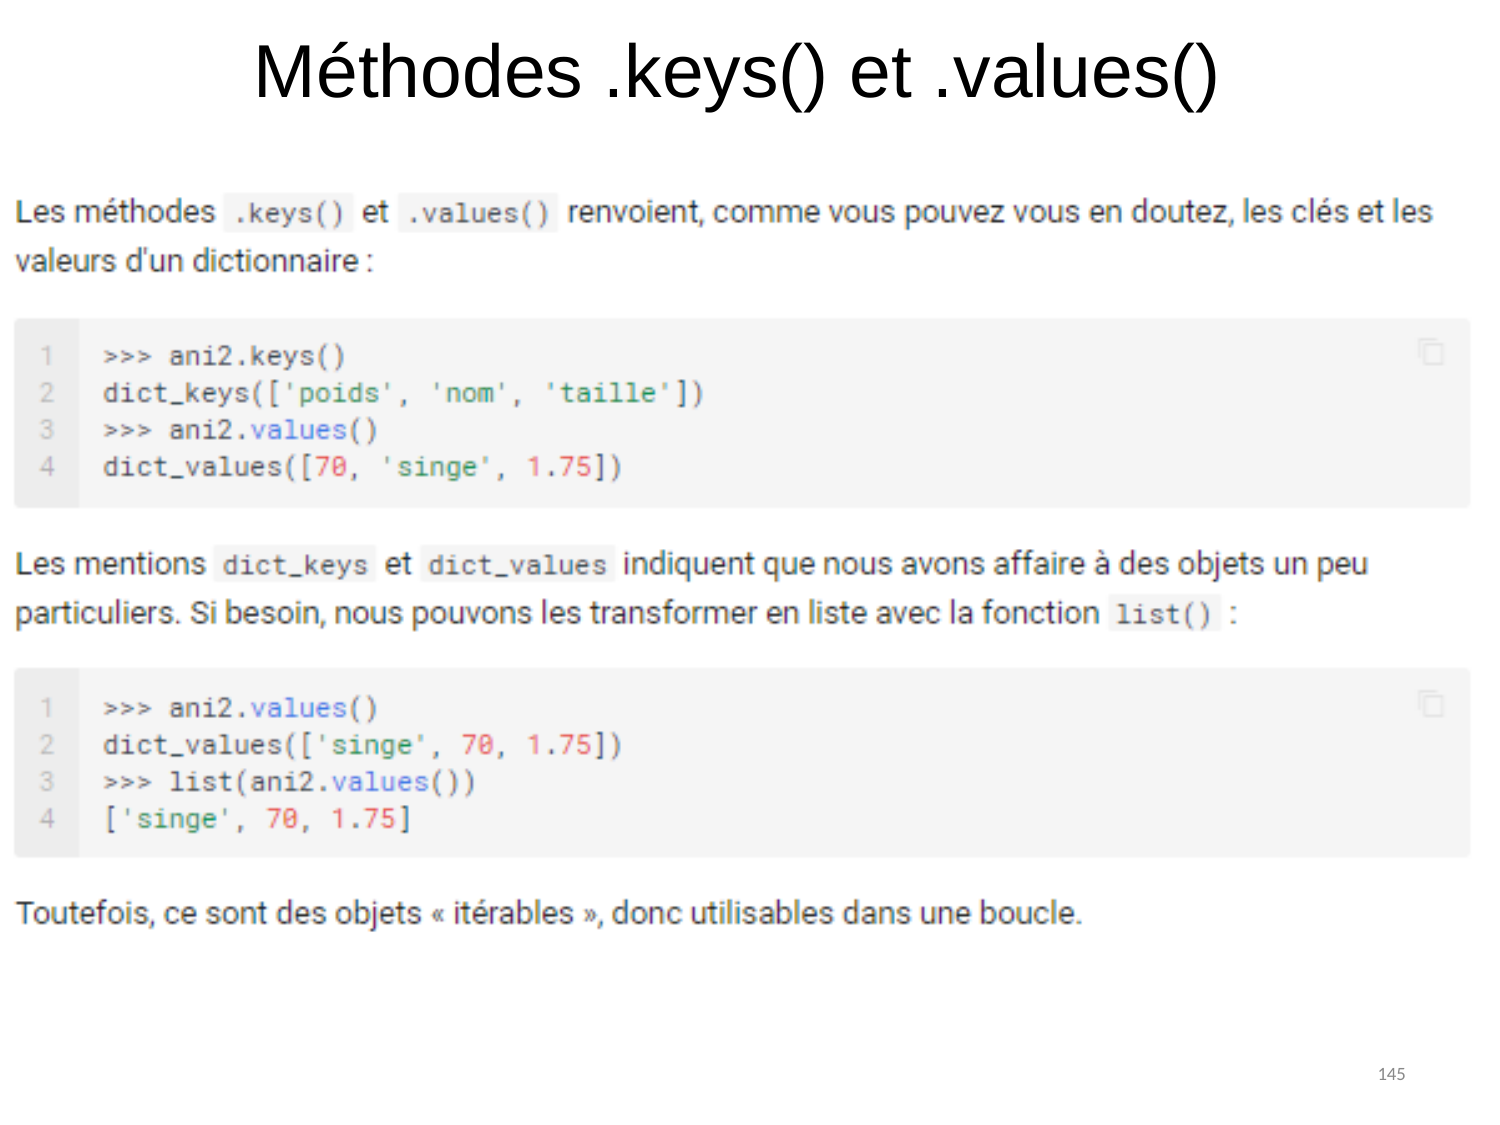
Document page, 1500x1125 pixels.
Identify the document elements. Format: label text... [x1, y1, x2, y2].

picture [0, 169, 1496, 965]
title Méthodes .keys() et .values() [0, 0, 1475, 146]
text_box 145 [1083, 1042, 1421, 1103]
